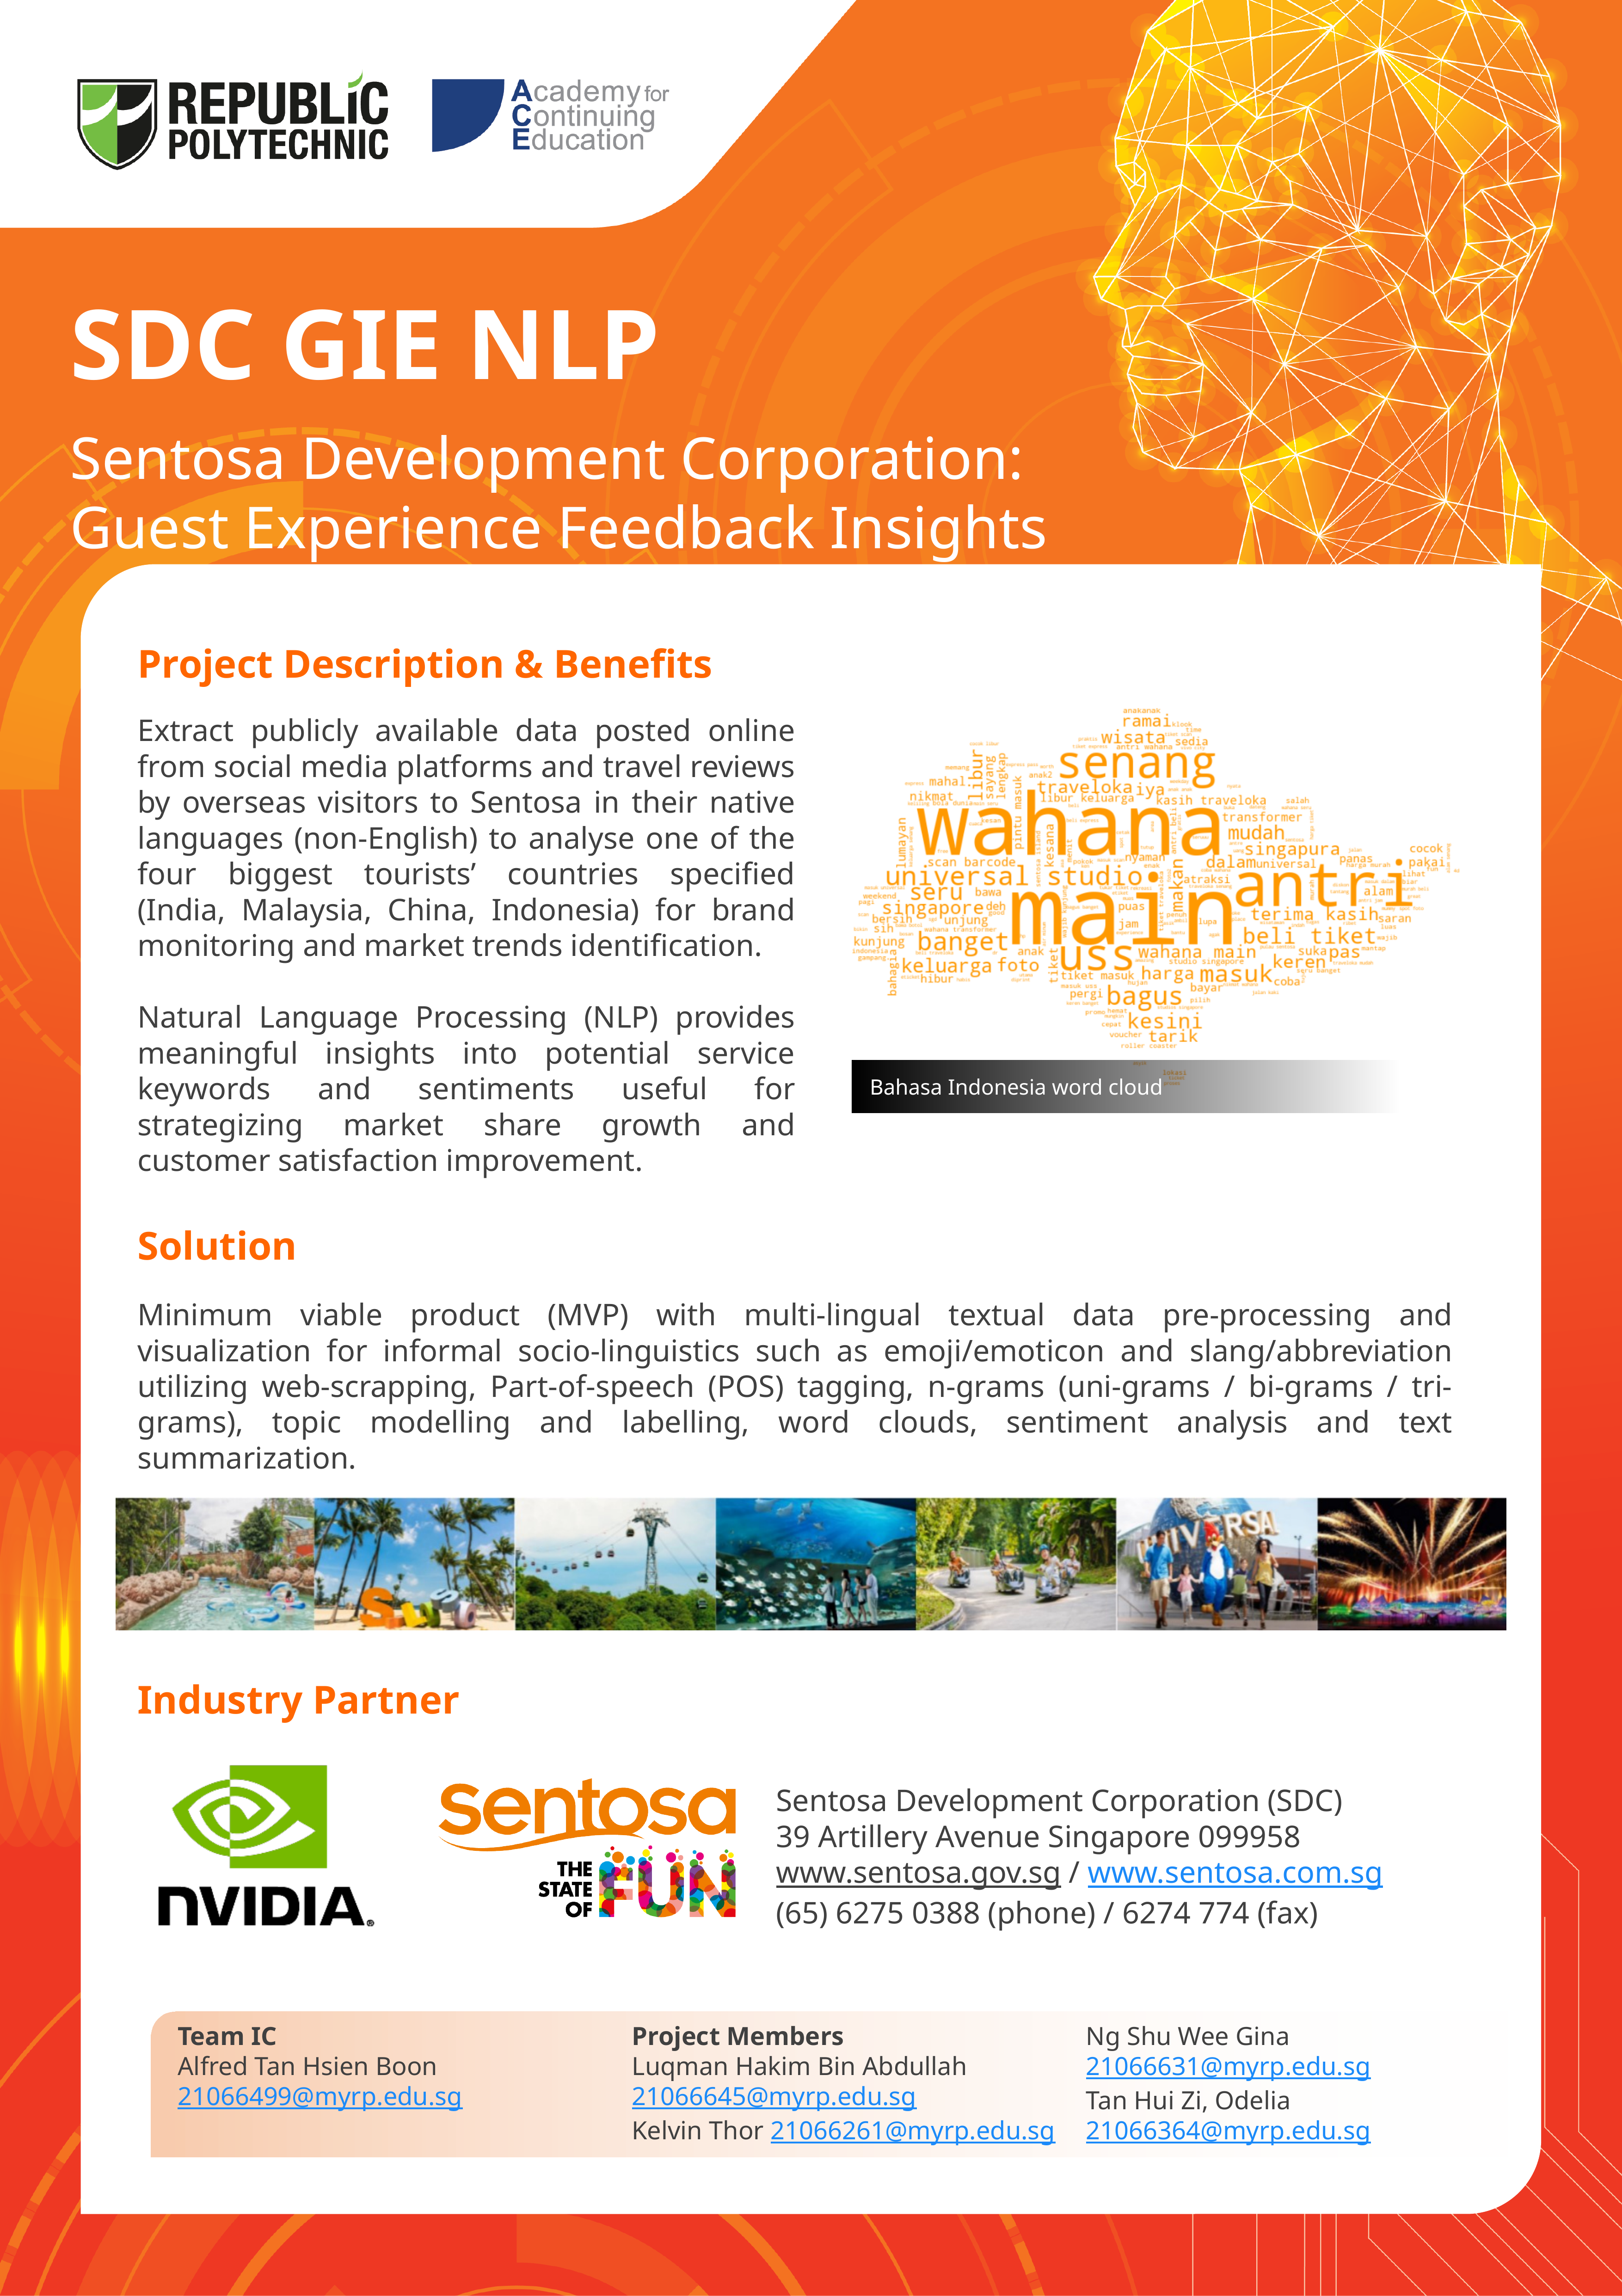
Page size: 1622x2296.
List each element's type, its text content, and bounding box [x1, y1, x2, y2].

text_box Solution [130, 1218, 1487, 1271]
picture [0, 0, 1622, 2296]
text_box Sentosa Development Corporation: Guest Experience Feedback Insights [63, 418, 1112, 563]
text_box [80, 563, 1542, 2215]
text_box Project Description & Benefits [130, 636, 1487, 689]
text_box Industry Partner [130, 1672, 1487, 1725]
text_box Sentosa Development Corporation (SDC) 39 Artillery Avenue Singapore 099958 www.sentosa.gov.sg / www.sentosa.com.sg (65) 6275 0388 (phone) / 6274 774 (fax) [822, 1778, 1394, 1934]
text_box SDC GIE NLP [63, 279, 1081, 402]
text_box Team IC Alfred Tan Hsien Boon 21066499@myrp.edu.sg Project Members Luqman Hakim Bin Abdullah 21066645@myrp.edu.sg Kelvin Thor 21066261@myrp.edu.sg Ng Shu Wee Gina 21066631@myrp.edu.sg Tan Hui Zi, Odelia 21066364@myrp.edu.sg [150, 2011, 1542, 2158]
text_box Minimum viable product (MVP) with multi-lingual textual data pre-processing and visualization for informal socio-linguistics such as emoji/emoticon and slang/abbreviation utilizing web-scrapping, Part-of-speech (POS) tagging, n-grams (uni-grams / bi-grams / tri-grams), topic modelling and labelling, word clouds, sentiment analysis and text summarization. [130, 1292, 1460, 1478]
text_box Extract publicly available data posted online from social media platforms and travel reviews by overseas visitors to Sentosa in their native languages (non-English) to analyse one of the four biggest tourists’ countries specified (India, Malaysia, China, Indonesia) for brand monitoring and market trends identification. Natural Language Processing (NLP) provides meaningful insights into potential service keywords and sentiments useful for strategizing market share growth and customer satisfaction improvement. [130, 708, 803, 1181]
